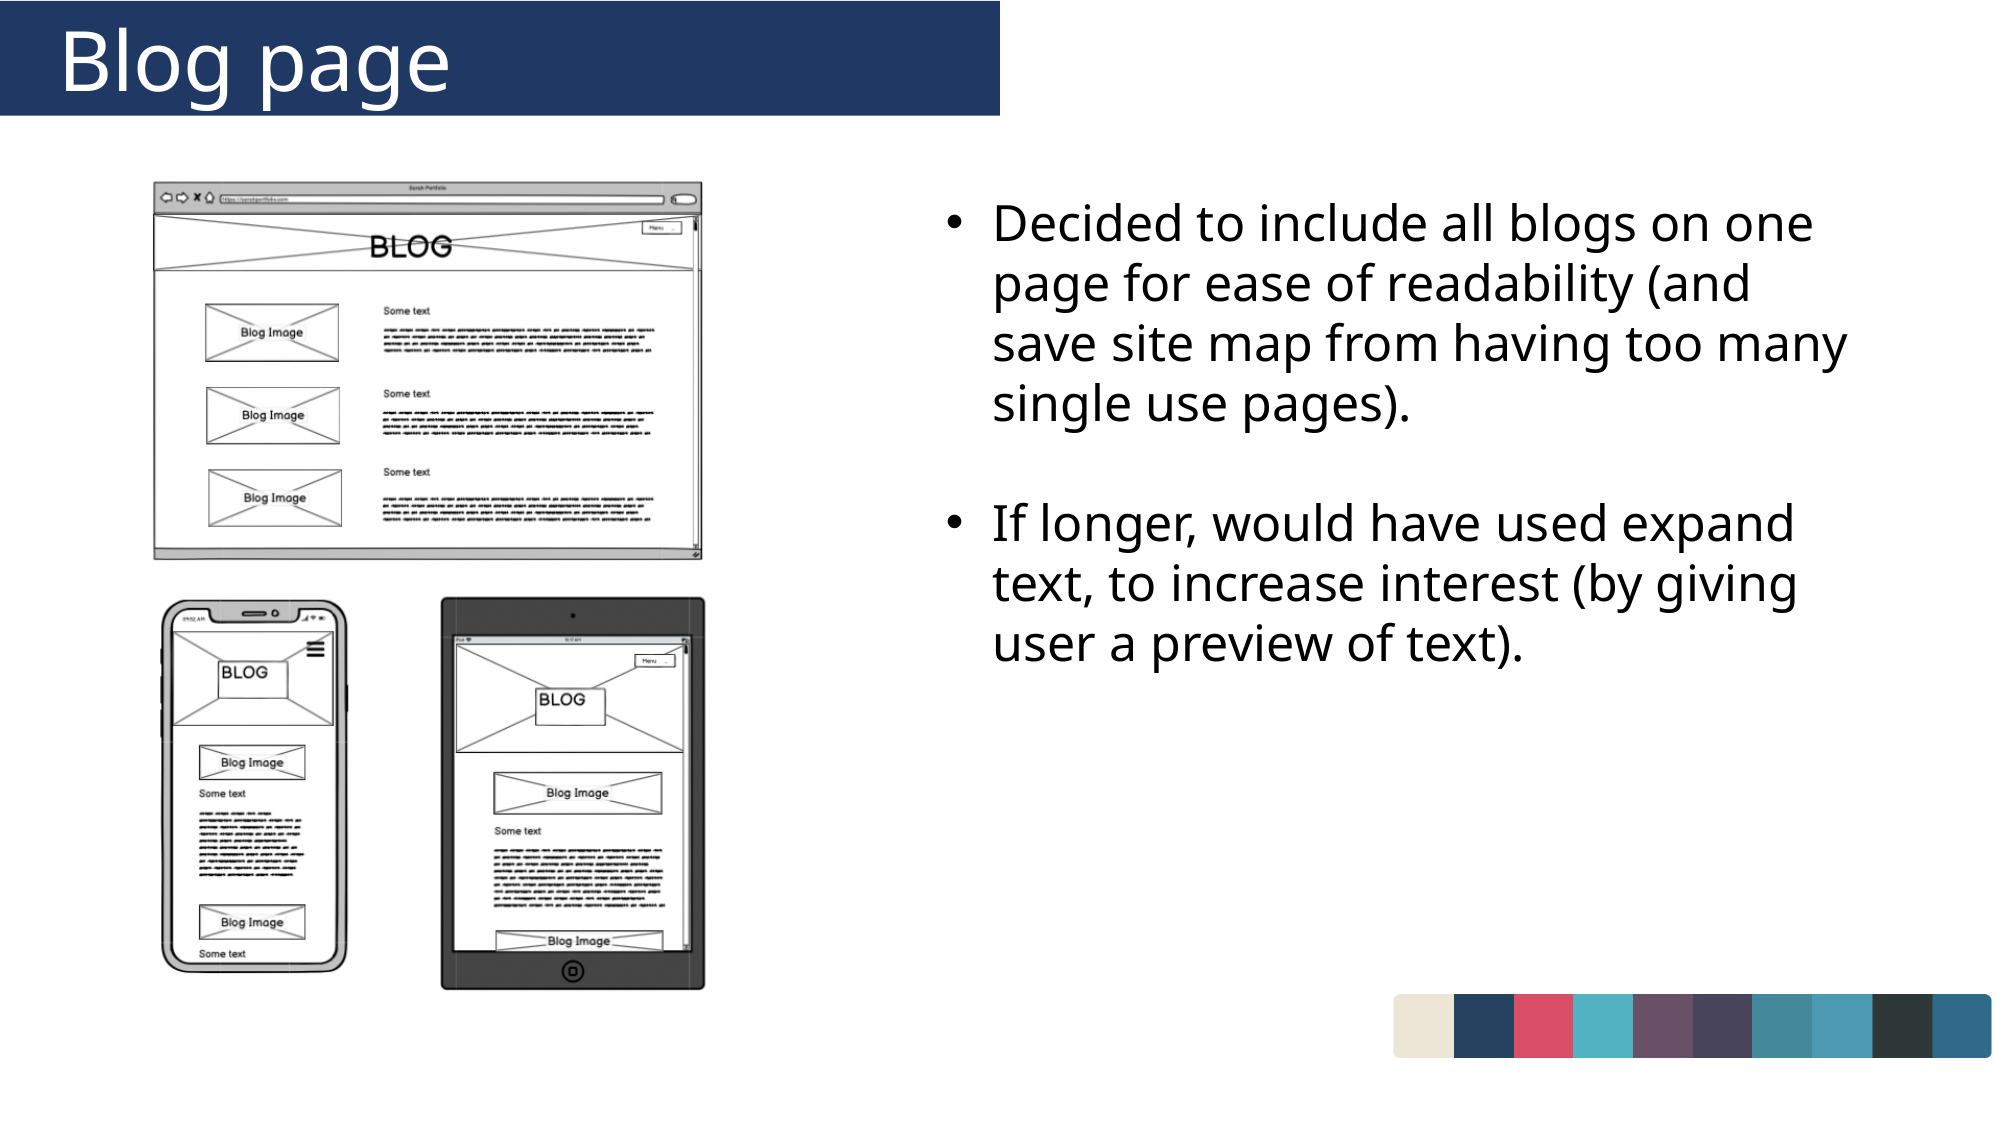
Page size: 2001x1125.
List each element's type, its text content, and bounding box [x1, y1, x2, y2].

picture [129, 168, 743, 1019]
text_box Decided to include all blogs on one page for ease of readability (and save site map from having too many single use pages). If longer, would have used expand text, to increase interest (by giving user a preview of text). [931, 183, 1871, 784]
text_box Blog page [0, 0, 1000, 116]
picture [1389, 990, 2000, 1061]
